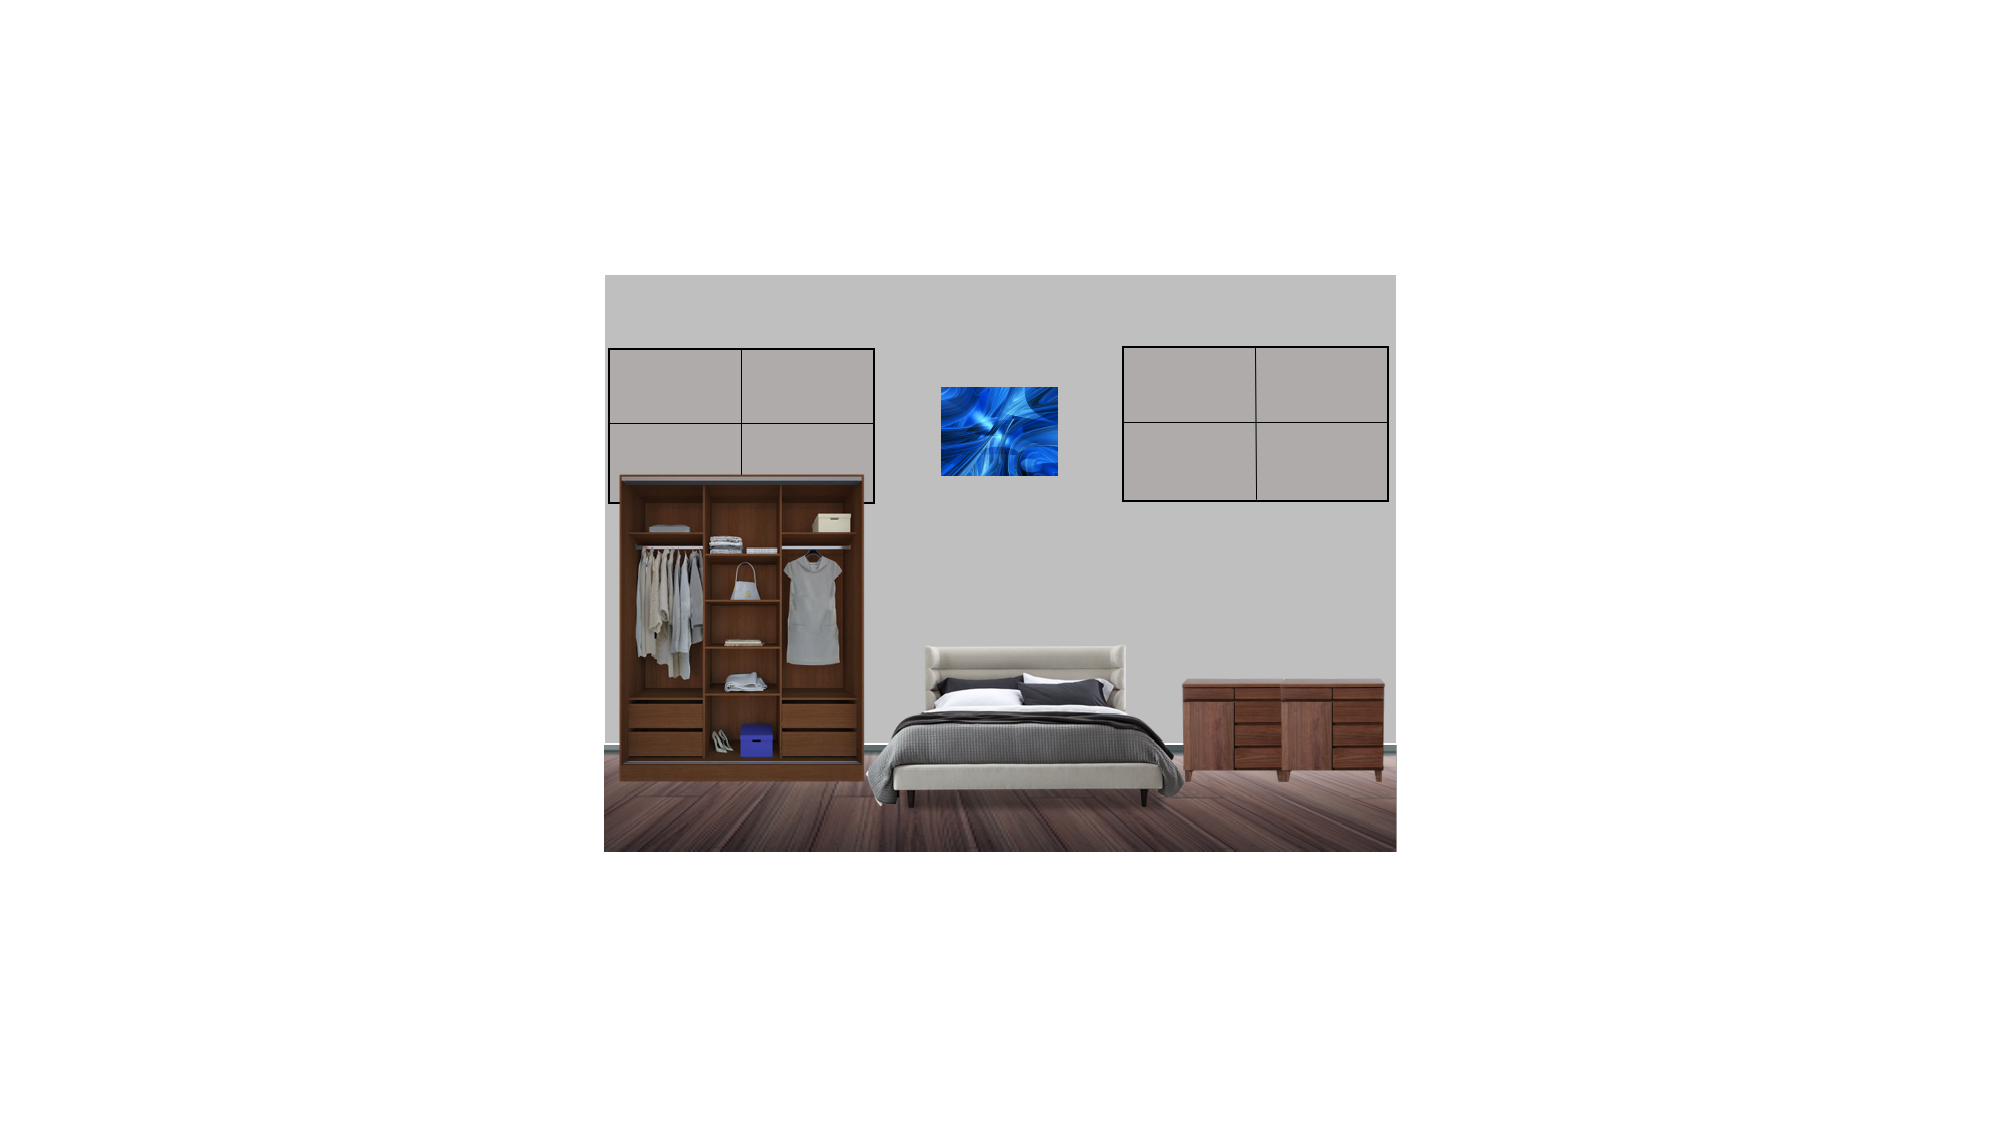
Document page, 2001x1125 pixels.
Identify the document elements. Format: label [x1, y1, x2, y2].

text_box [603, 273, 1396, 852]
